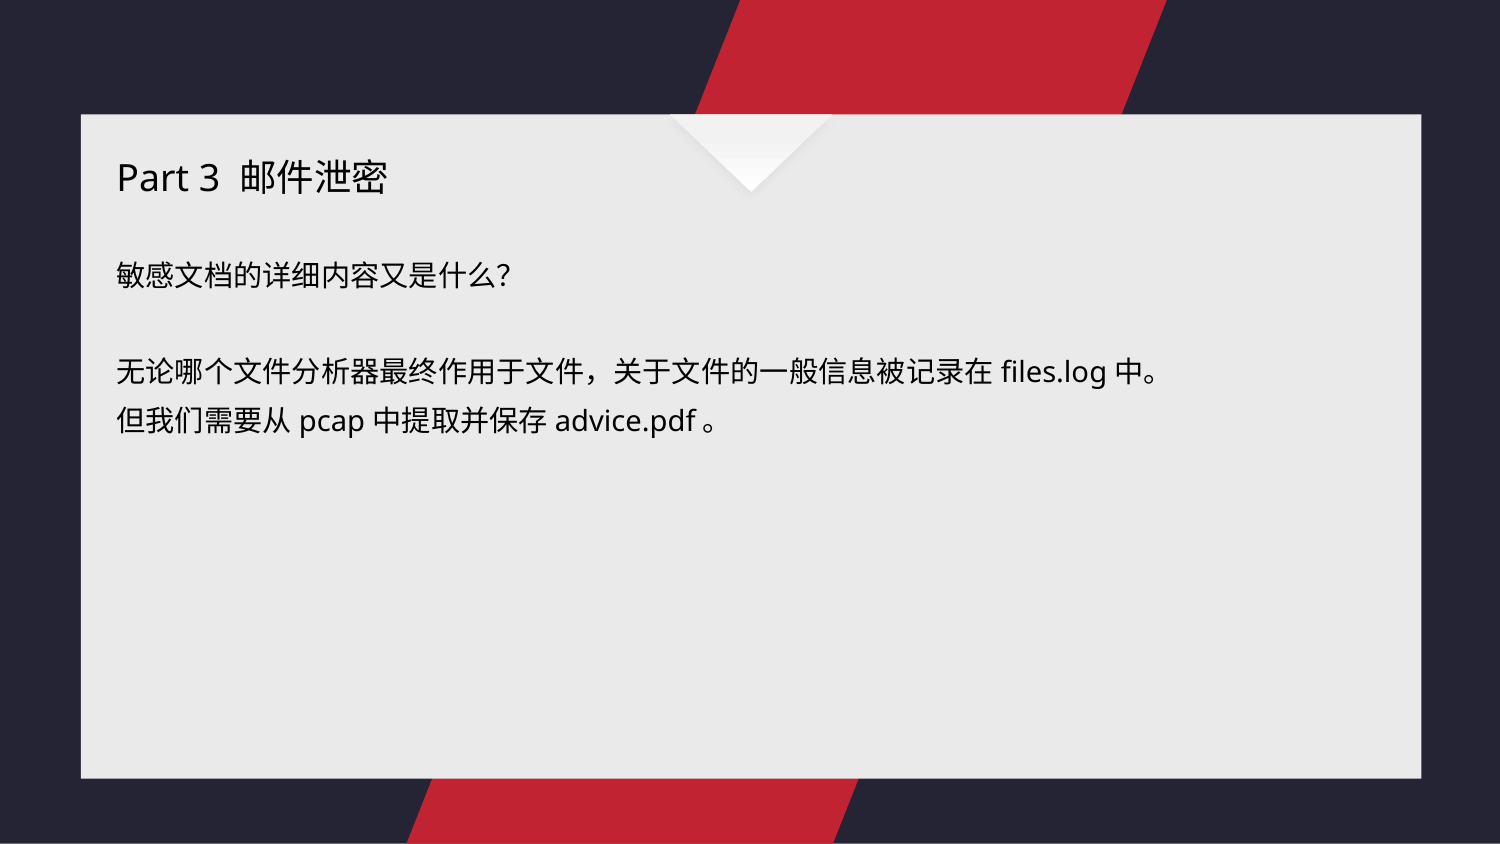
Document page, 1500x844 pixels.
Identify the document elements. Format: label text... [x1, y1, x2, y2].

text_box 敏感文档的详细内容又是什么？ 无论哪个文件分析器最终作用于文件，关于文件的一般信息被记录在files.log中。 但我们需要从pcap中提取并保存advice.pdf。 [101, 249, 1377, 493]
text_box Part 3 邮件泄密 [101, 146, 1377, 206]
